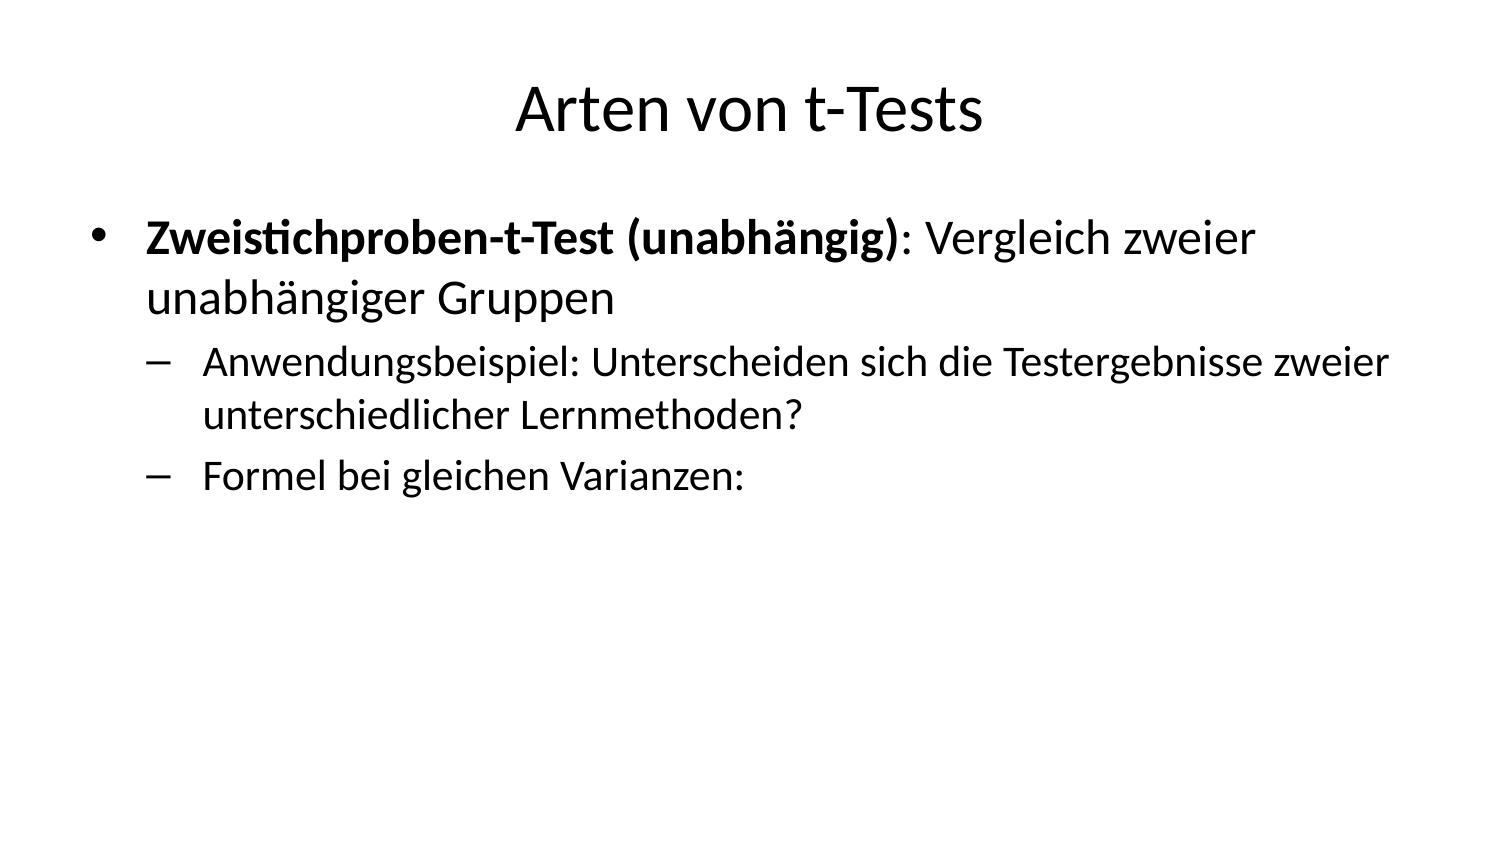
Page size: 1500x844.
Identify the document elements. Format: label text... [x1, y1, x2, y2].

title Arten von t-Tests [75, 33, 1425, 175]
